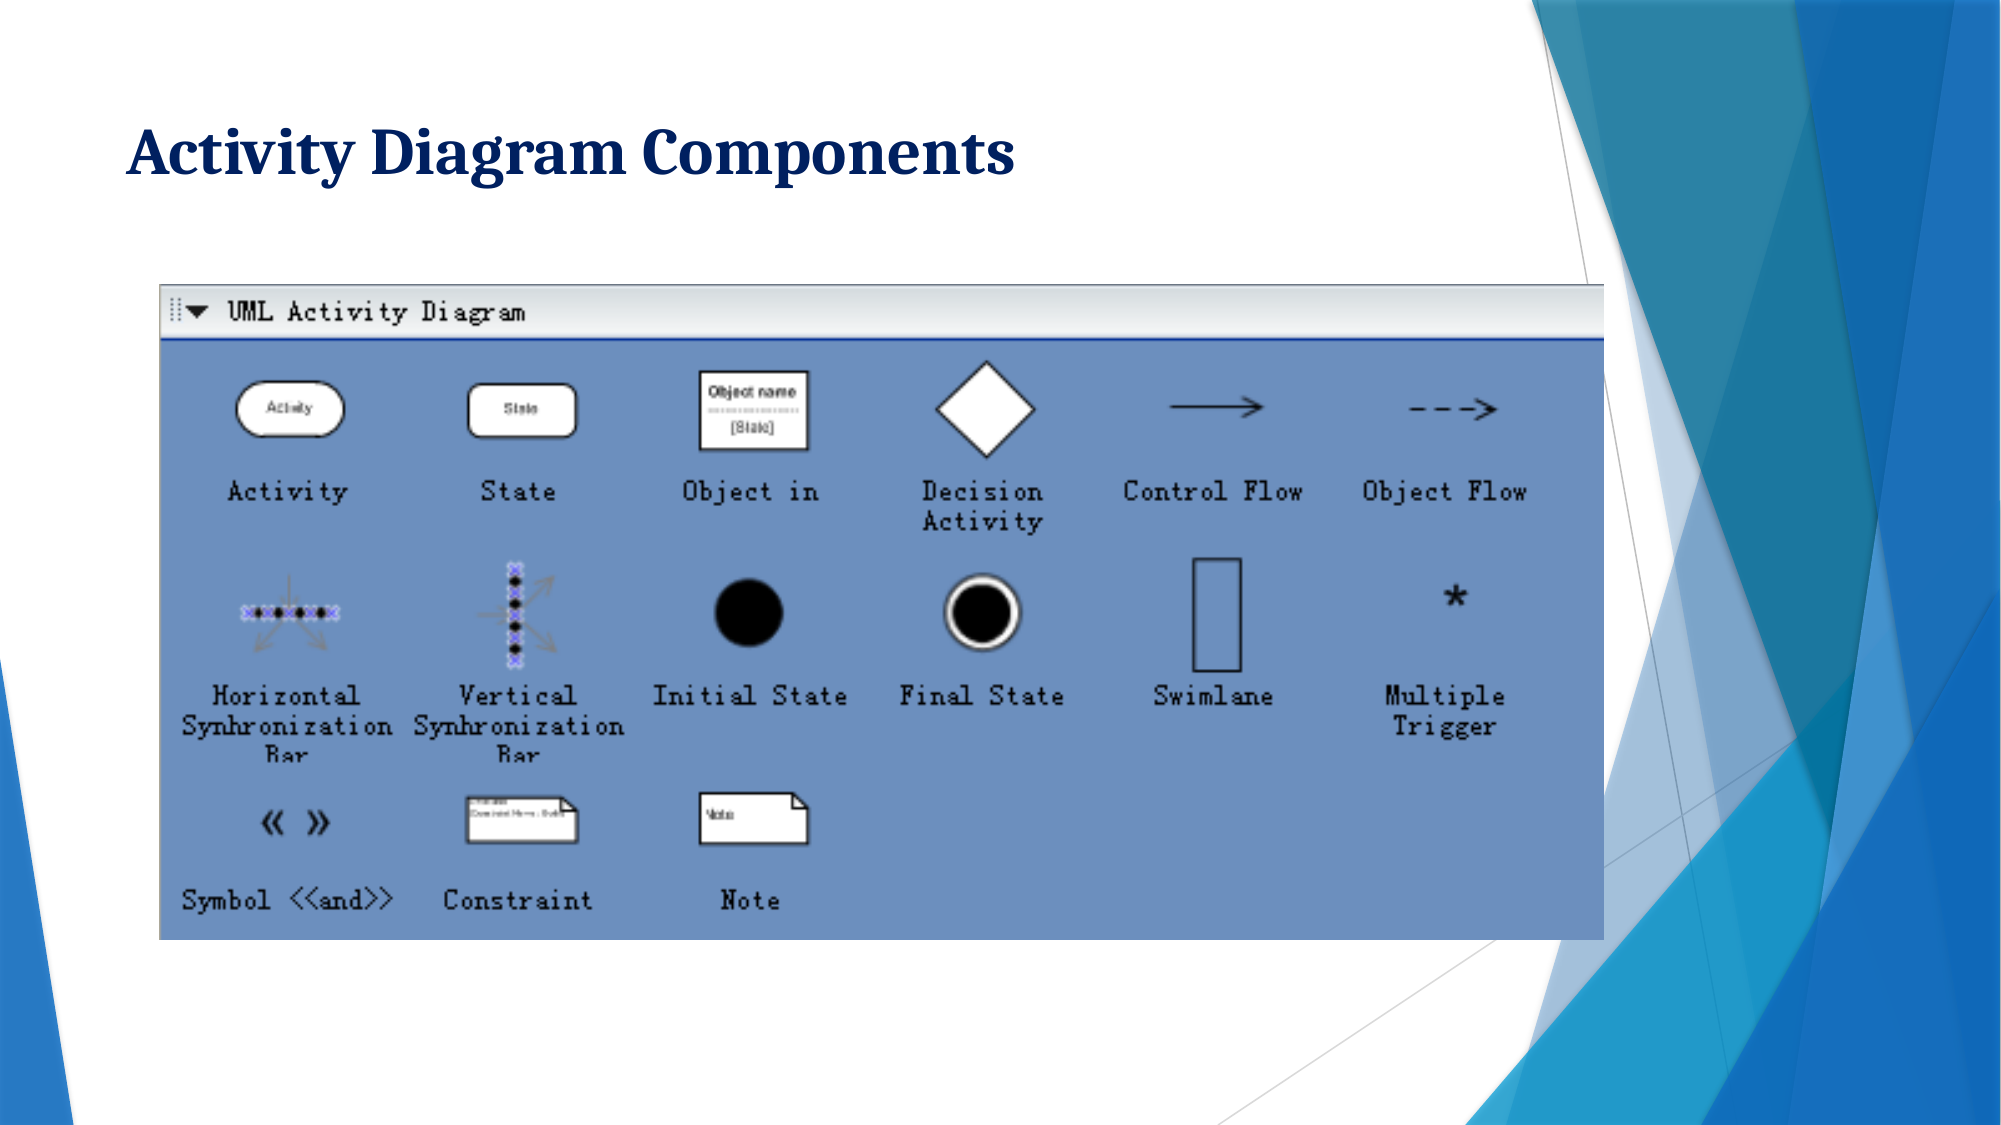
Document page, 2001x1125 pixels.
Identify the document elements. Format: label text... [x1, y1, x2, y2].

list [158, 284, 1605, 941]
title Activity Diagram Components [111, 99, 1522, 317]
